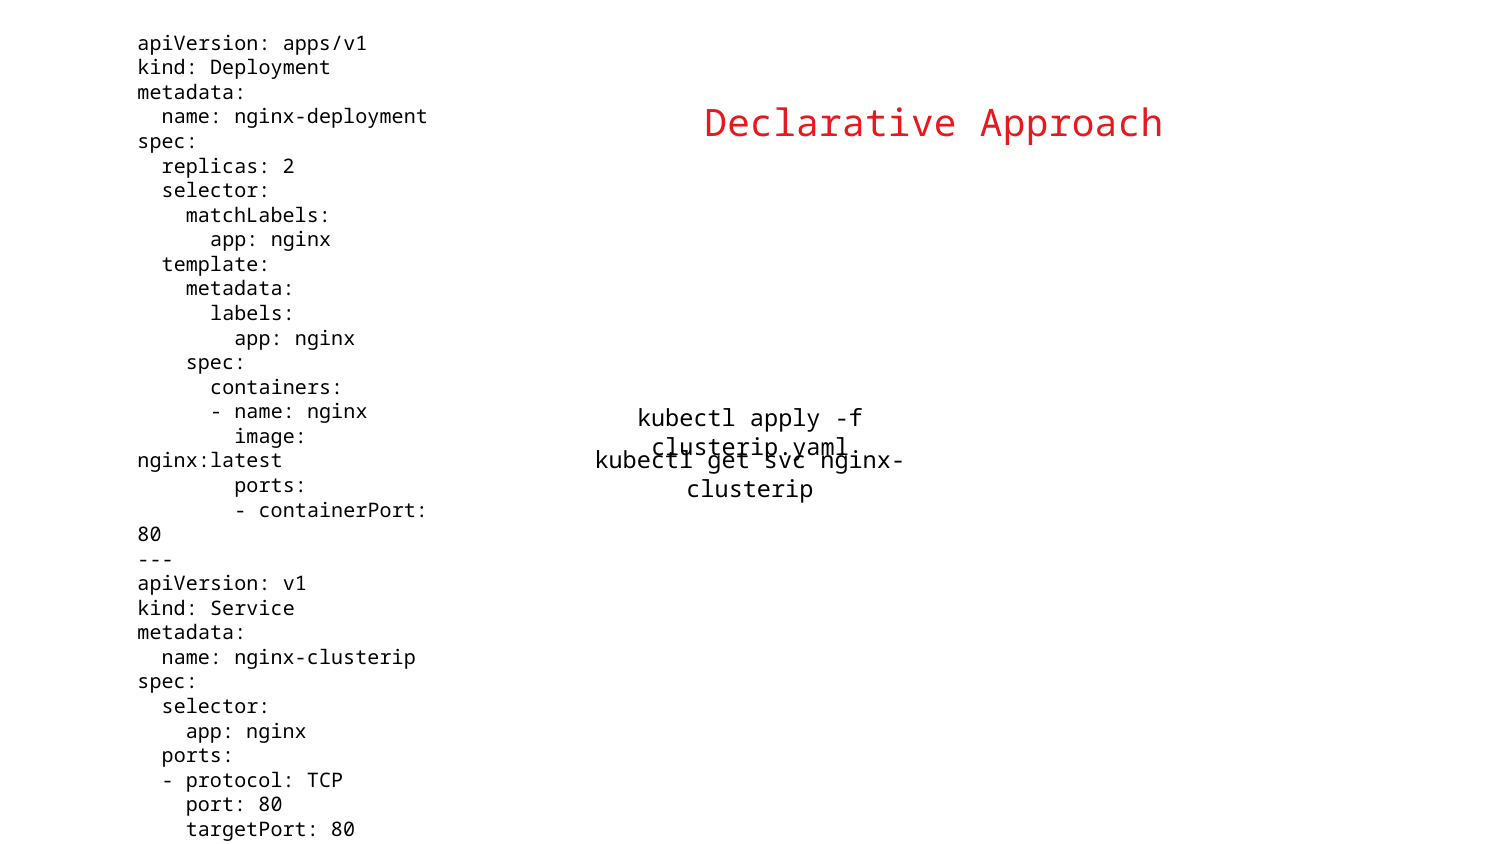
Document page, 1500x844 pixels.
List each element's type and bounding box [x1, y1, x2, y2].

text_box [137, 29, 436, 844]
text_box [545, 401, 955, 503]
text_box [637, 96, 1231, 144]
